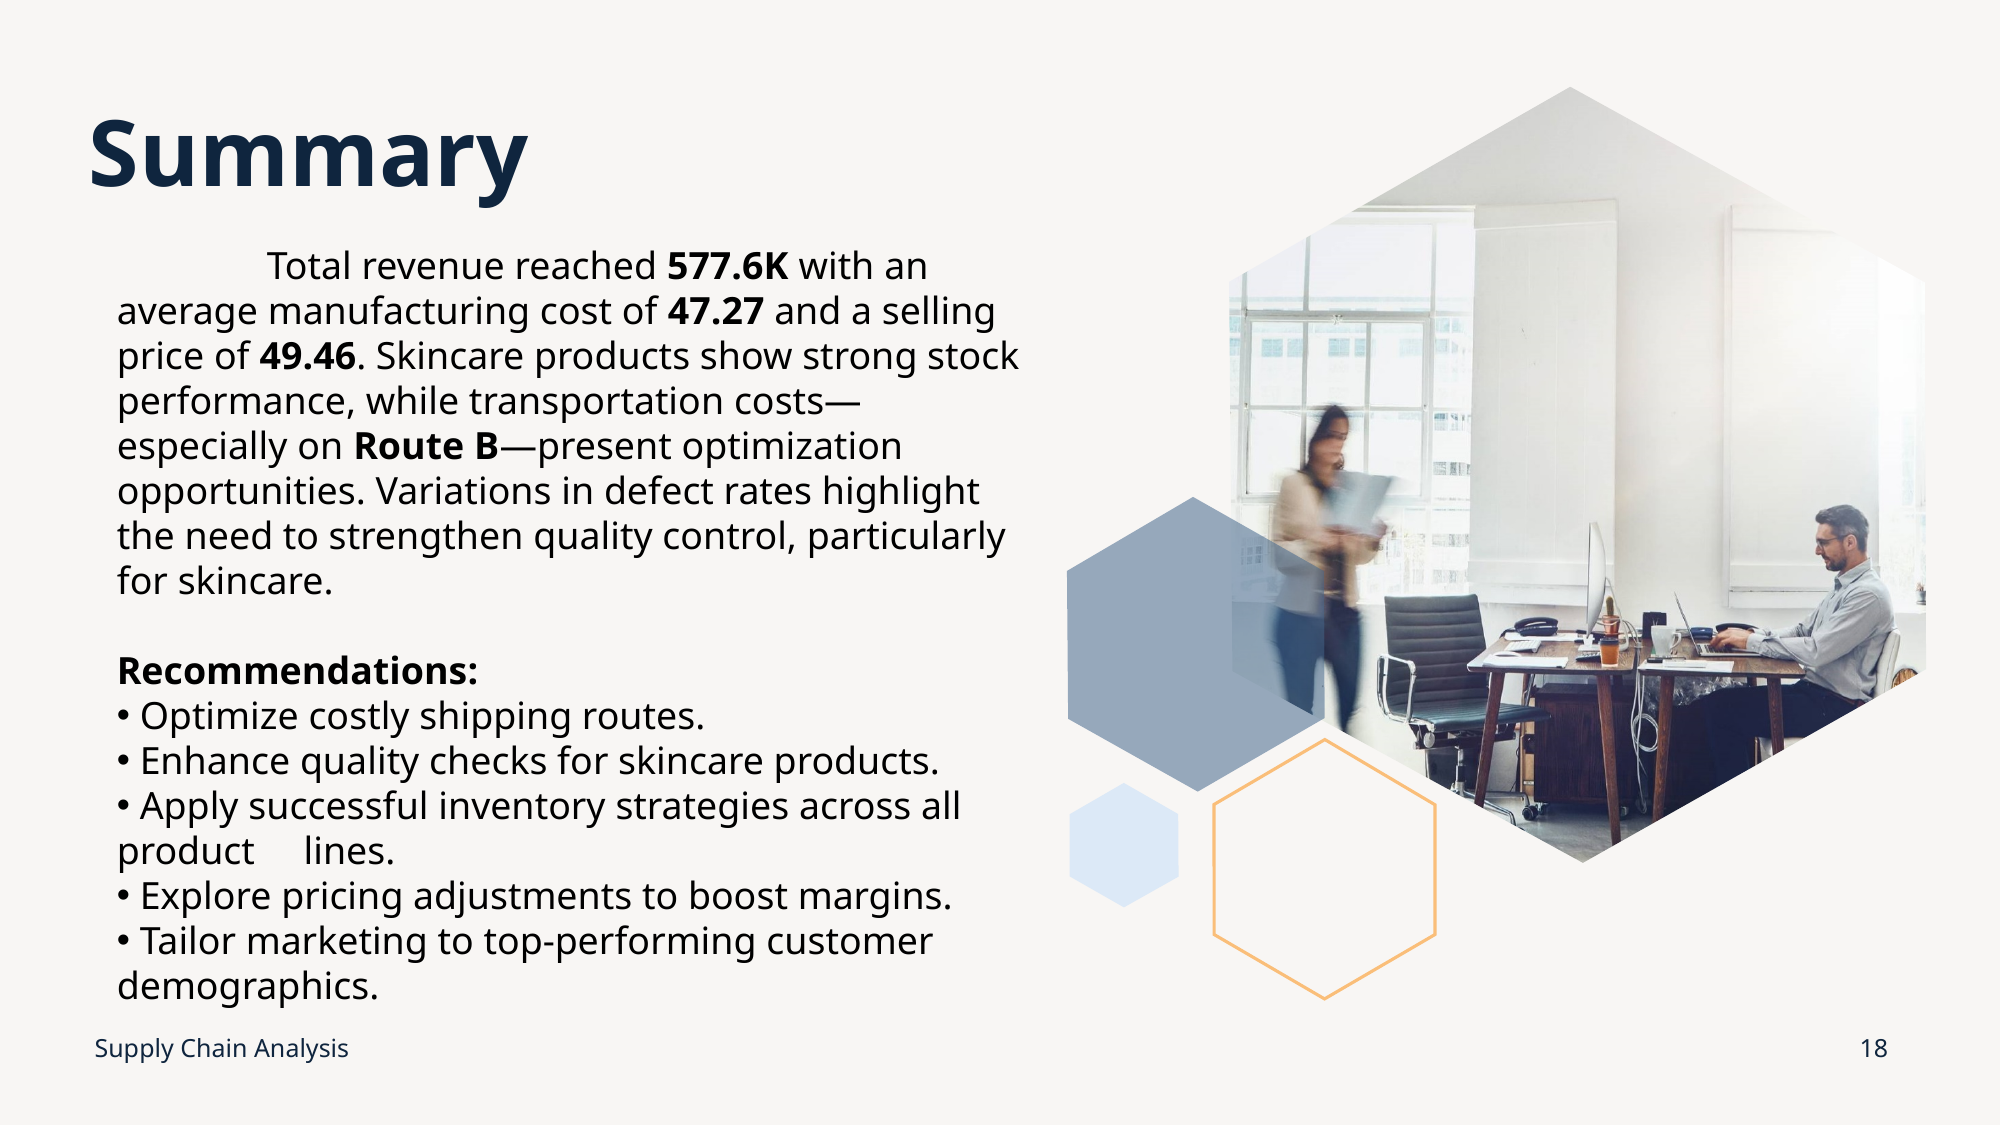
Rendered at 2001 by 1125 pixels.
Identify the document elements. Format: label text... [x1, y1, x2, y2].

footer Supply Chain Analysis [79, 1020, 755, 1080]
picture [1066, 86, 1927, 863]
title Summary [73, 99, 1229, 200]
slide_number 18 [1836, 1020, 1912, 1080]
text_box Total revenue reached 577.6K with an average manufacturing cost of 47.27 and a selling price of 49.46. Skincare products show strong stock performance, while transportation costs—especially on Route B—present optimization opportunities. Variations in defect rates highlight the need to strengthen quality control, particularly for skincare. Recommendations: Optimize costly shipping routes. Enhance quality checks for skincare products. Apply successful inventory strategies across all product lines. Explore pricing adjustments to boost margins. Tailor marketing to top-performing customer demographics. [102, 234, 1046, 1060]
